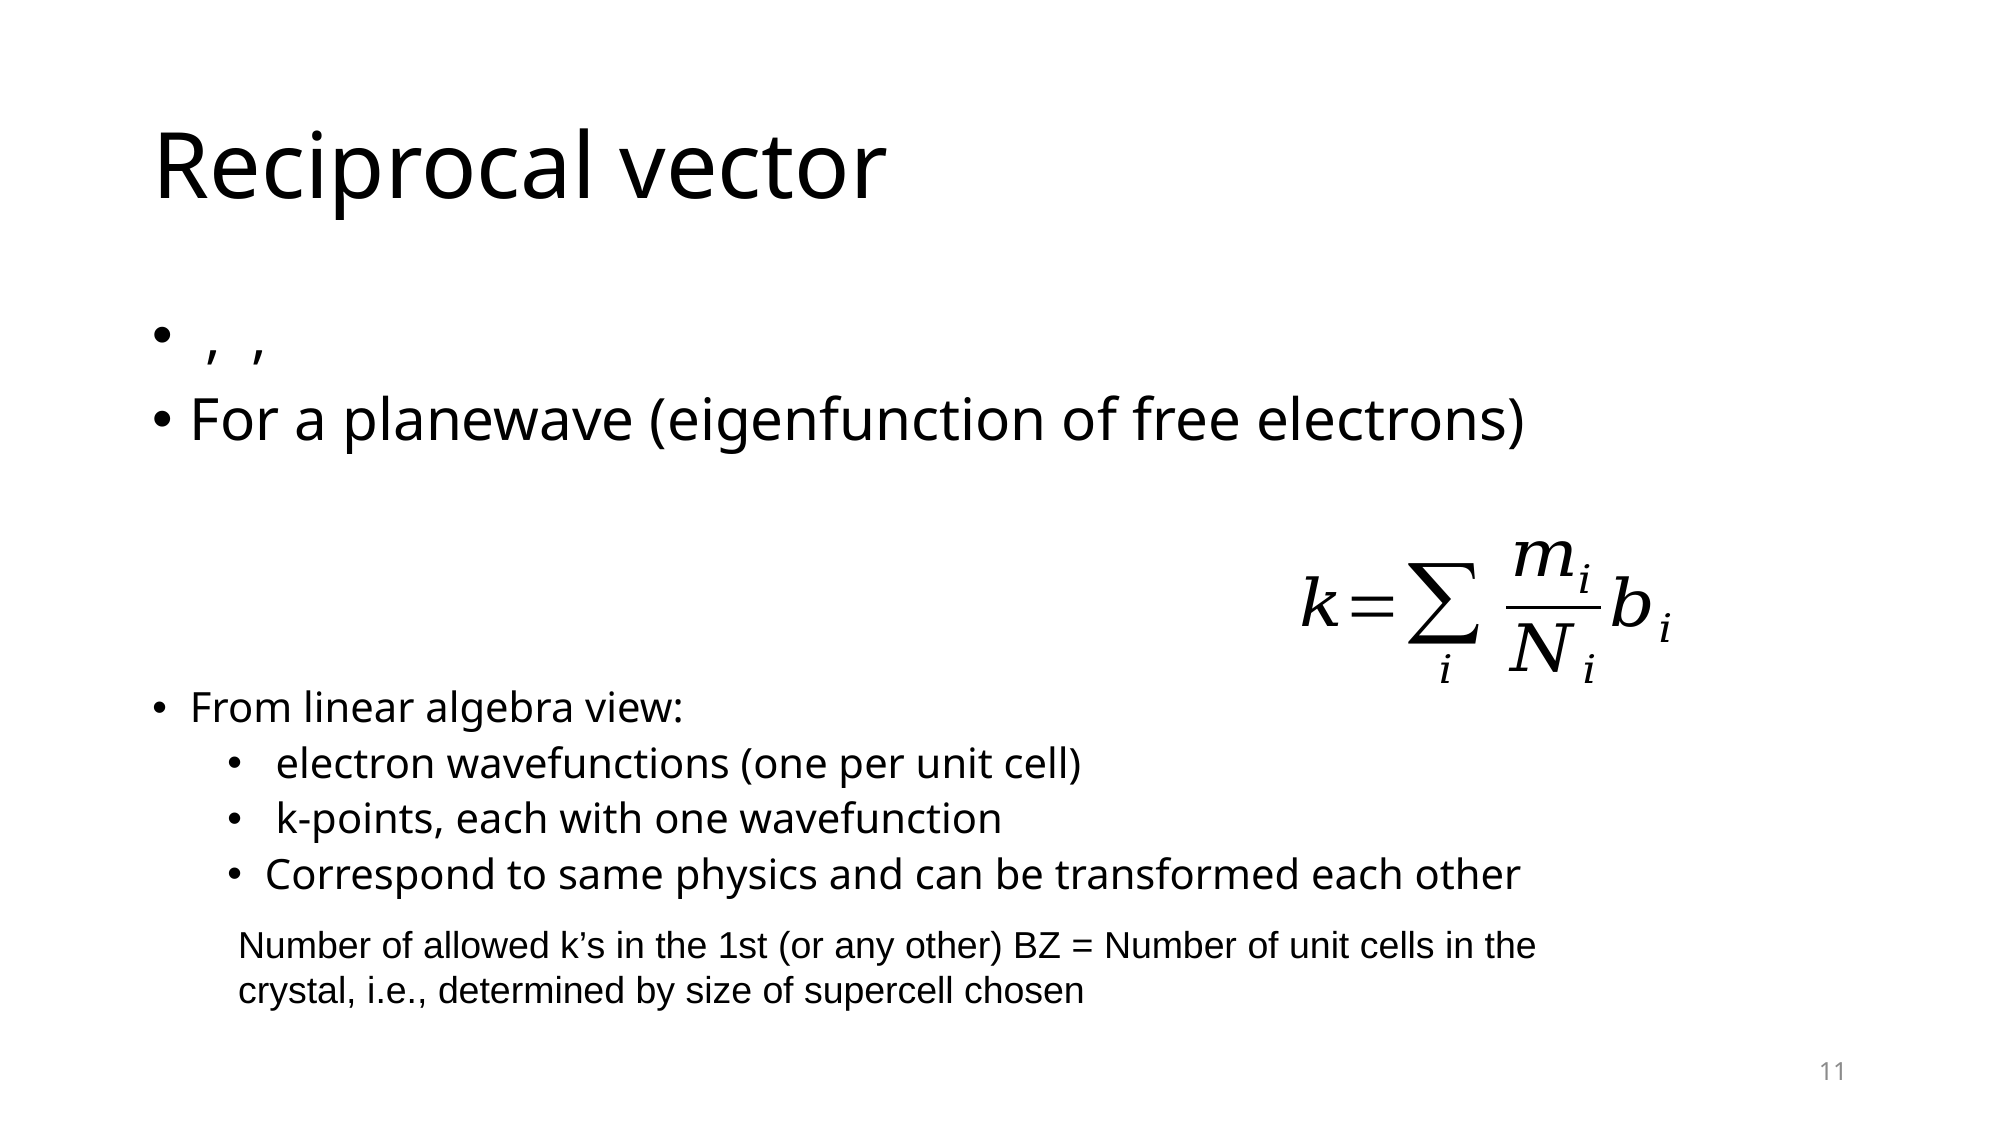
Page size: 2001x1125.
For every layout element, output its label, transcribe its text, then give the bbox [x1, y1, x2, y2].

text_box Number of allowed k’s in the 1st (or any other) BZ = Number of unit cells in the crystal, i.e., determined by size of supercell chosen [223, 913, 1672, 1019]
slide_number 11 [1412, 1042, 1863, 1103]
title Reciprocal vector [137, 59, 1863, 278]
